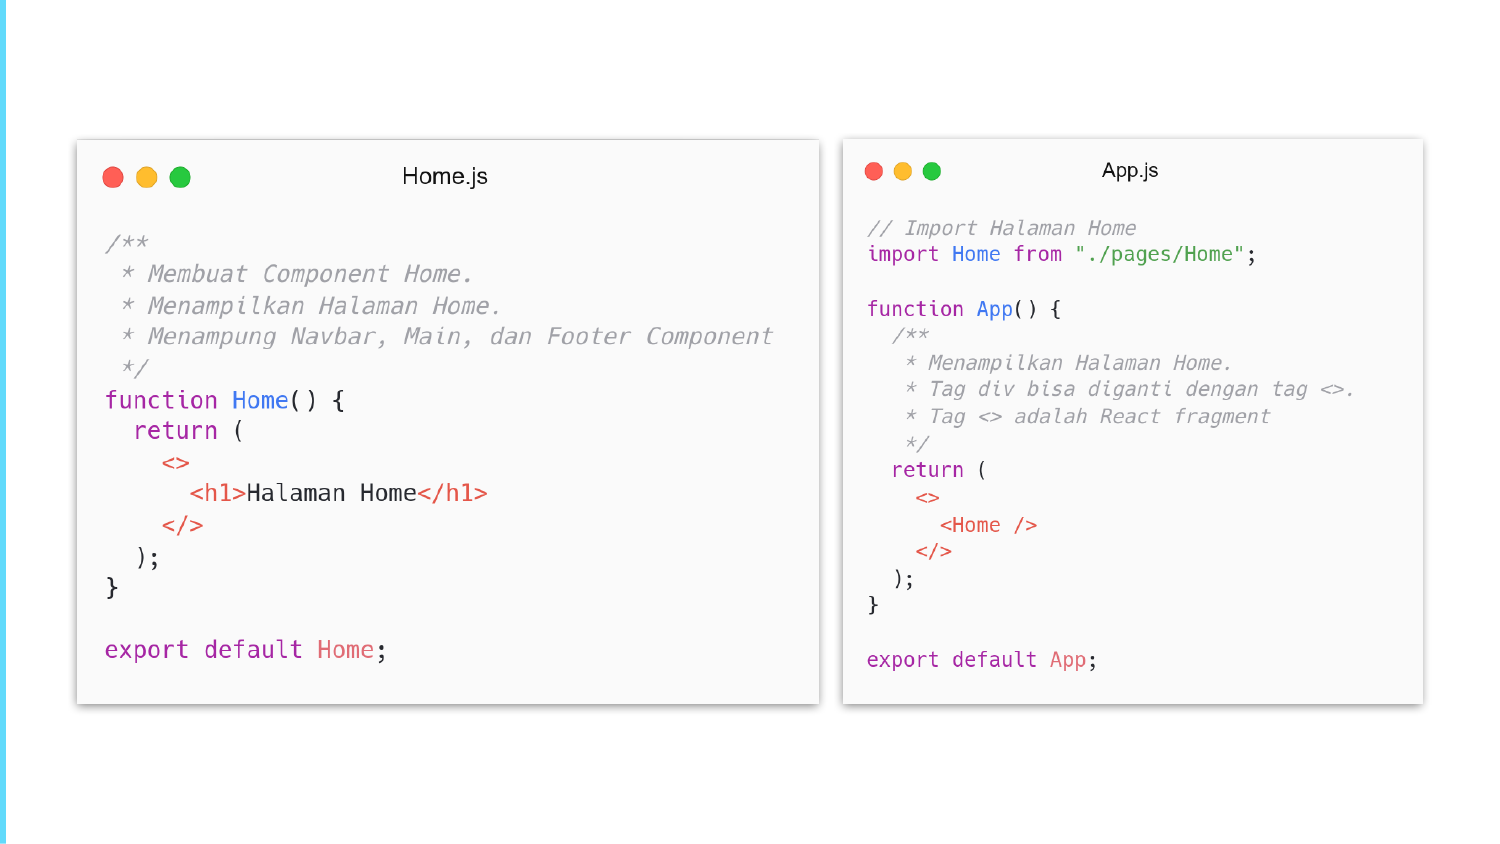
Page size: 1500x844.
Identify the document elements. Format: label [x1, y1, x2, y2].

picture [77, 139, 819, 705]
picture [843, 139, 1423, 705]
text_box [0, 0, 6, 844]
